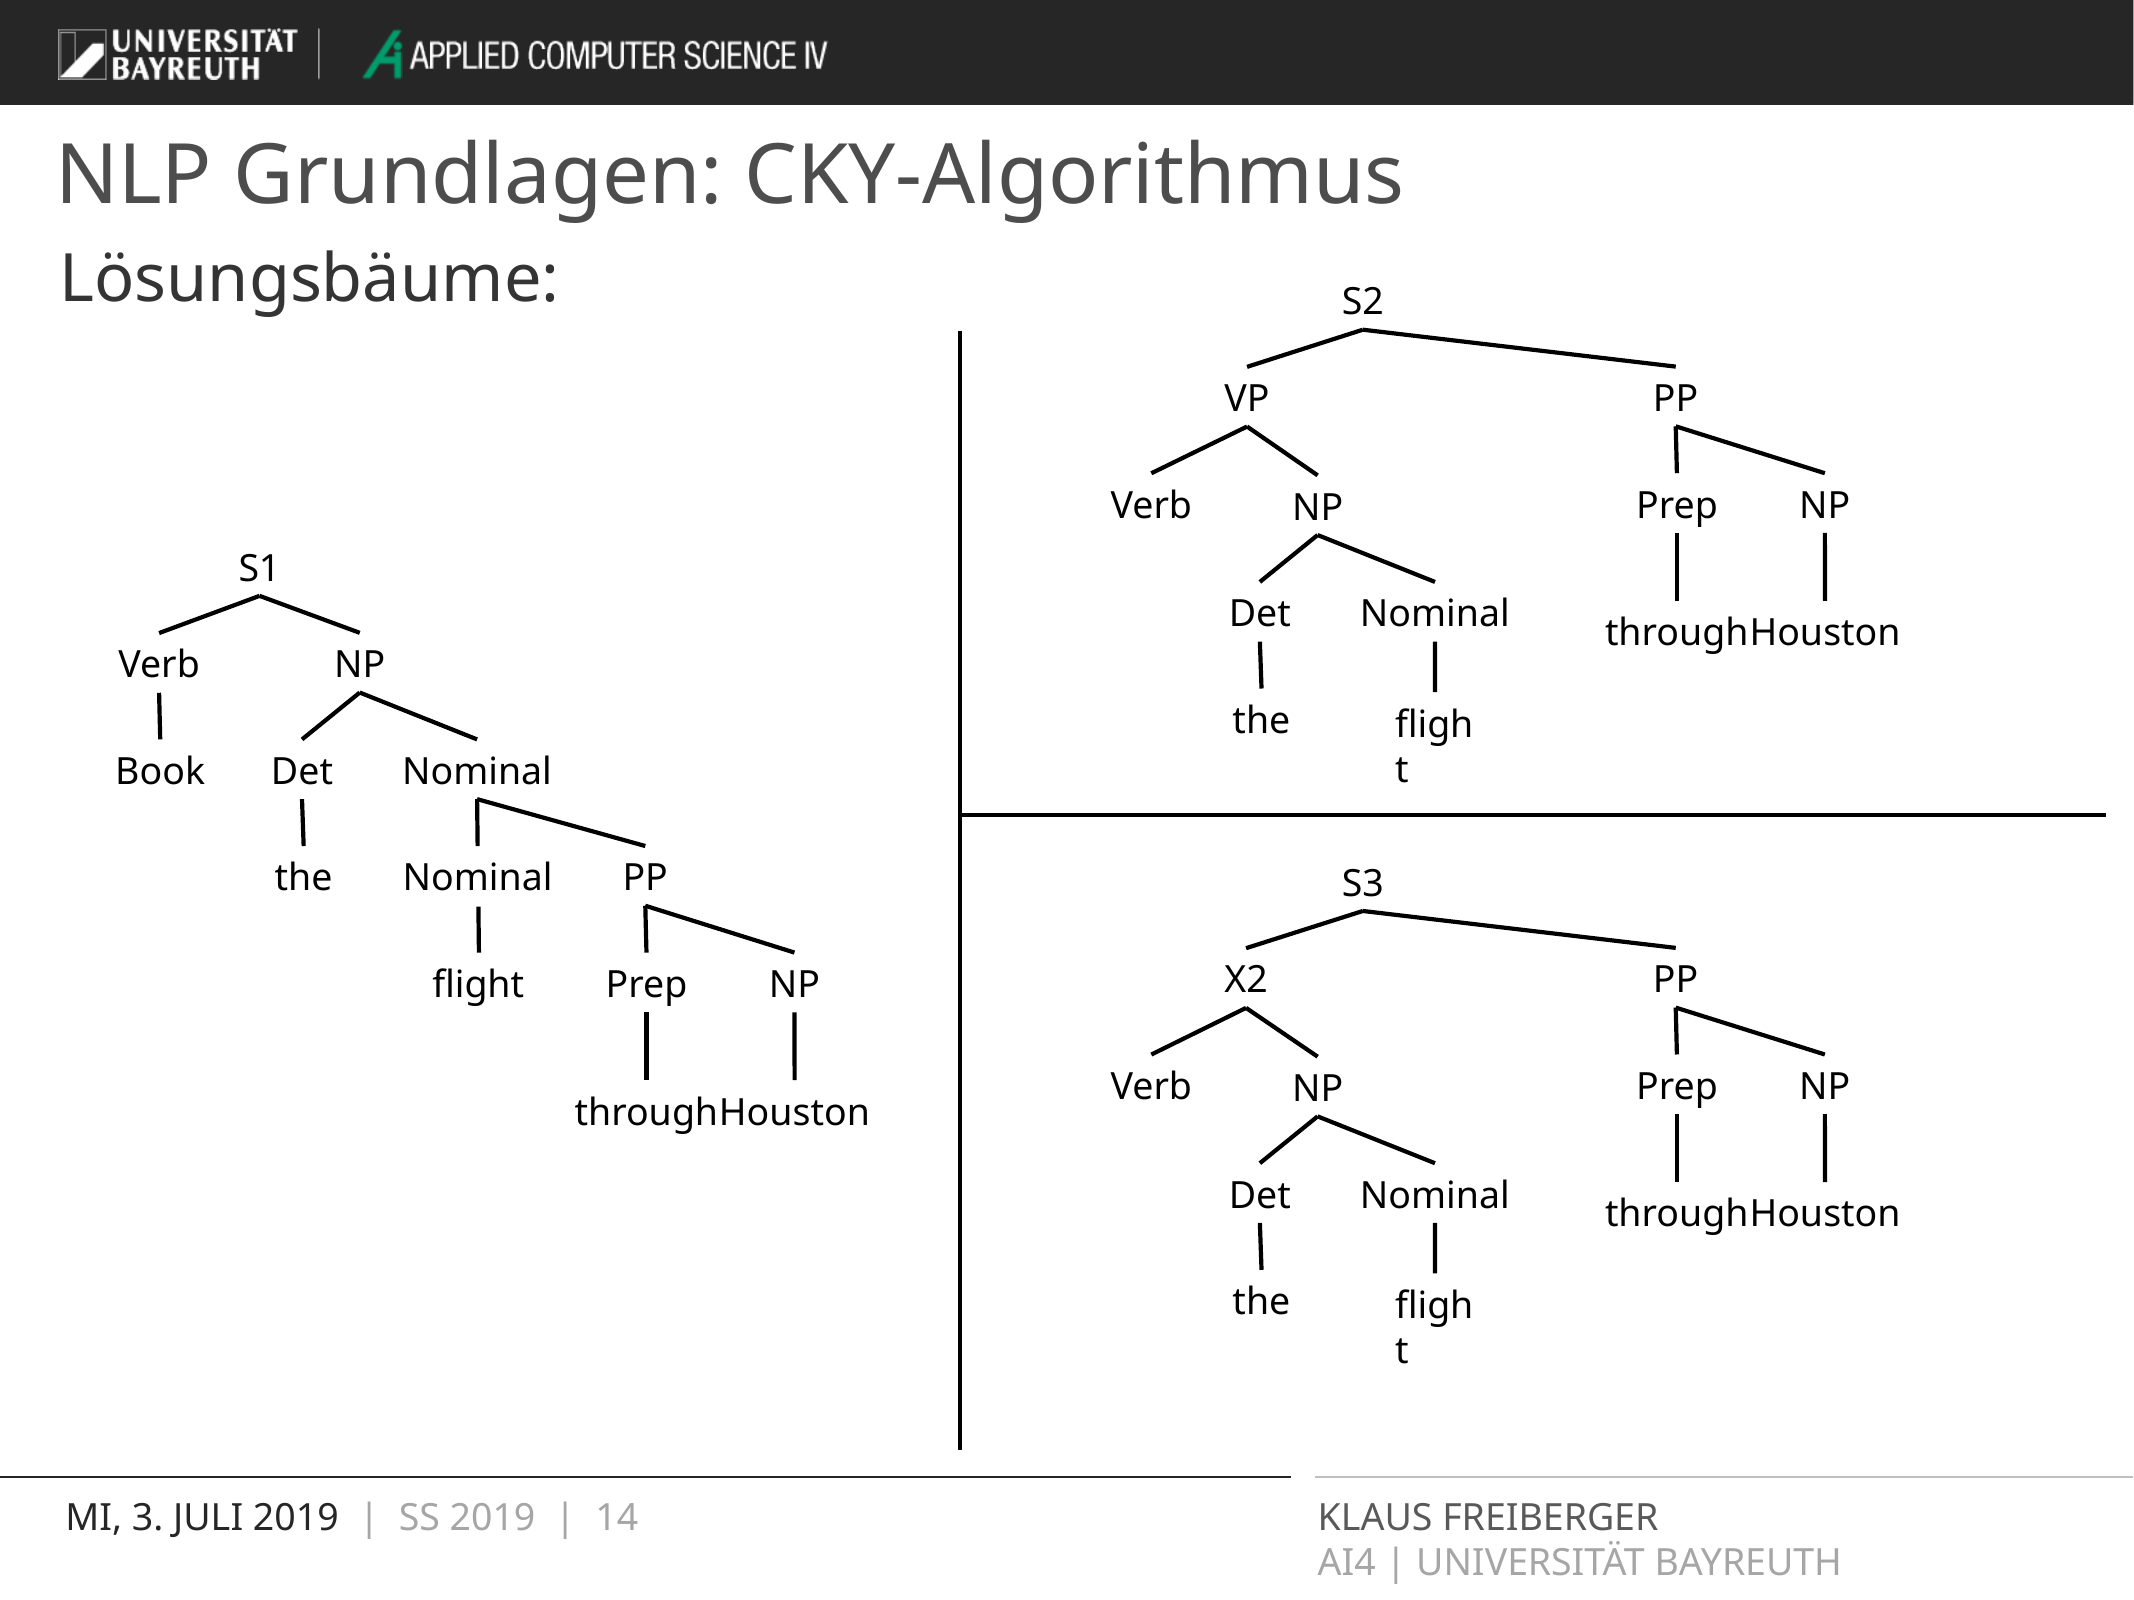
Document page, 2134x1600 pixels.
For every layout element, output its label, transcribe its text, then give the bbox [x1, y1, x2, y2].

text_box PP [1638, 366, 1714, 427]
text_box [260, 596, 360, 634]
text_box NP [1784, 473, 1866, 533]
text_box Nominal [1345, 1163, 1525, 1223]
text_box flight [1380, 692, 1490, 797]
text_box S3 [1327, 851, 1399, 910]
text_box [1151, 427, 1244, 474]
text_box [1151, 1008, 1244, 1055]
text_box NP [319, 632, 401, 691]
text_box NP [1784, 1054, 1866, 1115]
text_box Book [100, 739, 220, 800]
text_box the [1217, 1269, 1306, 1330]
text_box Nominal [1345, 581, 1525, 642]
text_box Det [1213, 1163, 1306, 1223]
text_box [1675, 1008, 1826, 1055]
text_box X2 [1209, 948, 1283, 1007]
title NLP Grundlagen: CKY-Algorithmus [49, 107, 2040, 233]
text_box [1318, 1116, 1436, 1164]
text_box through [559, 1080, 704, 1140]
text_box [1675, 426, 1826, 474]
text_box flight [417, 952, 540, 1013]
text_box the [259, 845, 348, 906]
text_box the [1217, 688, 1306, 749]
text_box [158, 596, 260, 634]
text_box Houston [1734, 1182, 1916, 1242]
text_box Houston [1734, 600, 1916, 661]
text_box through [1590, 600, 1734, 661]
text_box Verb [1095, 473, 1207, 533]
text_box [1245, 911, 1364, 949]
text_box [1318, 535, 1436, 583]
text_box NP [1277, 1056, 1358, 1115]
text_box NP [754, 952, 835, 1013]
picture [357, 27, 831, 82]
text_box Det [256, 739, 348, 800]
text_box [645, 906, 795, 953]
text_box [1259, 1116, 1318, 1164]
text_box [1245, 1008, 1318, 1057]
text_box S1 [223, 536, 296, 595]
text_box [1364, 330, 1676, 367]
text_box Prep [1621, 473, 1733, 533]
list Lösungsbäume: [53, 228, 2040, 311]
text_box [1246, 427, 1318, 476]
text_box Houston [704, 1080, 886, 1140]
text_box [362, 693, 478, 740]
text_box Prep [1621, 1054, 1733, 1115]
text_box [476, 799, 646, 847]
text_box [1246, 330, 1364, 368]
text_box through [1590, 1182, 1734, 1242]
text_box Prep [590, 952, 703, 1013]
text_box PP [1638, 947, 1714, 1008]
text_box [1364, 911, 1676, 949]
text_box PP [607, 845, 683, 906]
text_box Verb [1095, 1054, 1207, 1115]
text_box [1259, 535, 1318, 583]
text_box NP [1277, 475, 1358, 534]
text_box Nominal [387, 845, 568, 906]
text_box Det [1213, 581, 1306, 642]
picture [58, 28, 335, 80]
text_box flight [1380, 1273, 1490, 1379]
text_box Verb [103, 633, 215, 693]
text_box Nominal [387, 739, 567, 800]
text_box VP [1209, 366, 1285, 425]
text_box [301, 693, 360, 740]
text_box S2 [1327, 269, 1399, 328]
